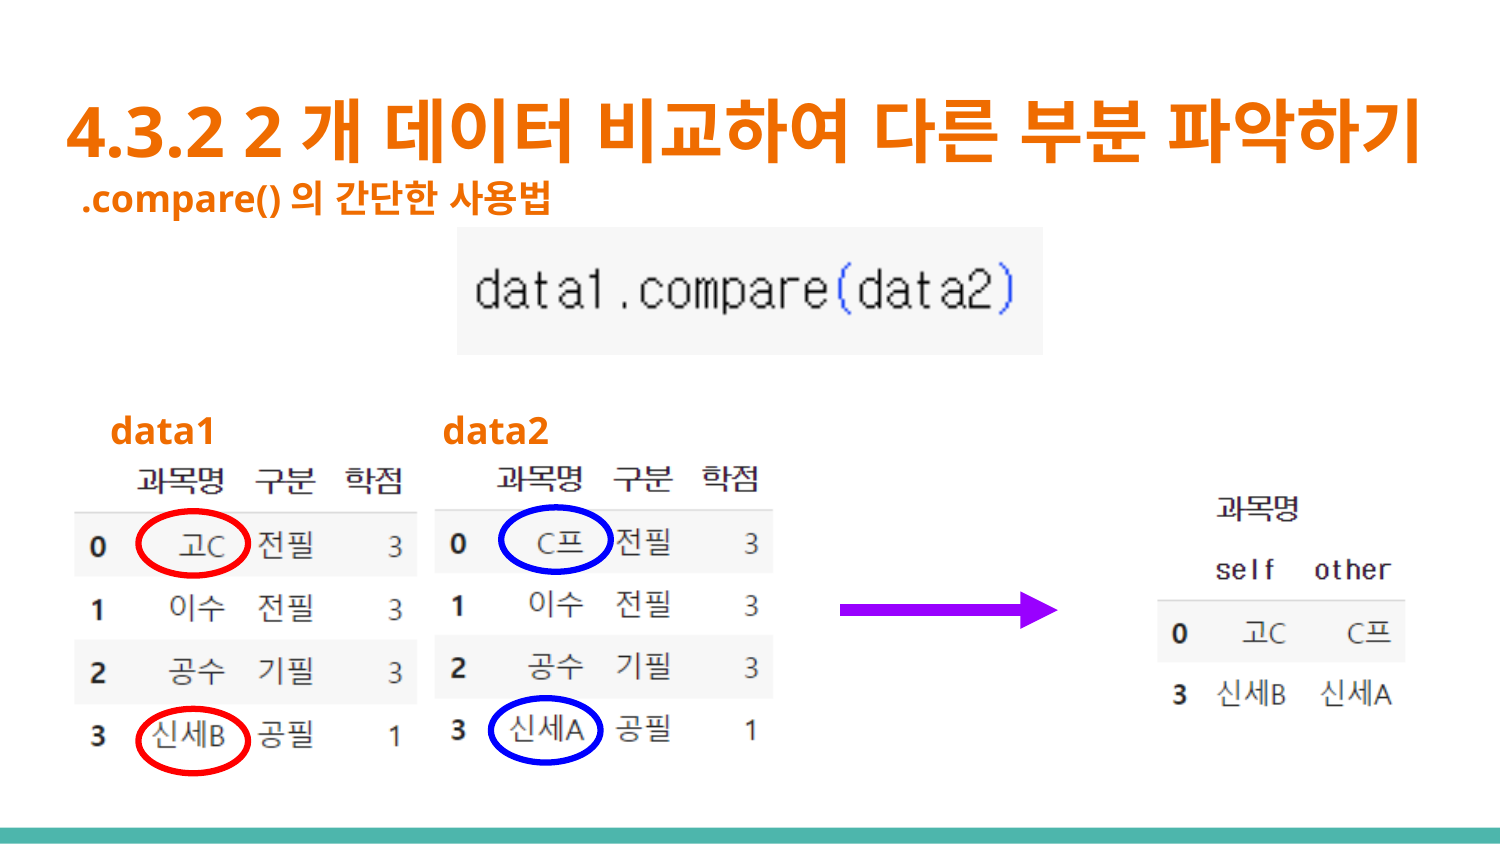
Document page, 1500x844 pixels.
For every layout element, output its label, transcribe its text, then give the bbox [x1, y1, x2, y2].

text_box data1 [95, 392, 258, 439]
text_box data2 [427, 392, 573, 455]
title 4.3.2 2개 데이터 비교하여 다른 부분 파악하기 [51, 72, 1449, 189]
picture [456, 226, 1044, 355]
picture [1142, 470, 1419, 745]
text_box .compare()의 간단한 사용법 [65, 160, 650, 241]
picture [73, 441, 789, 774]
